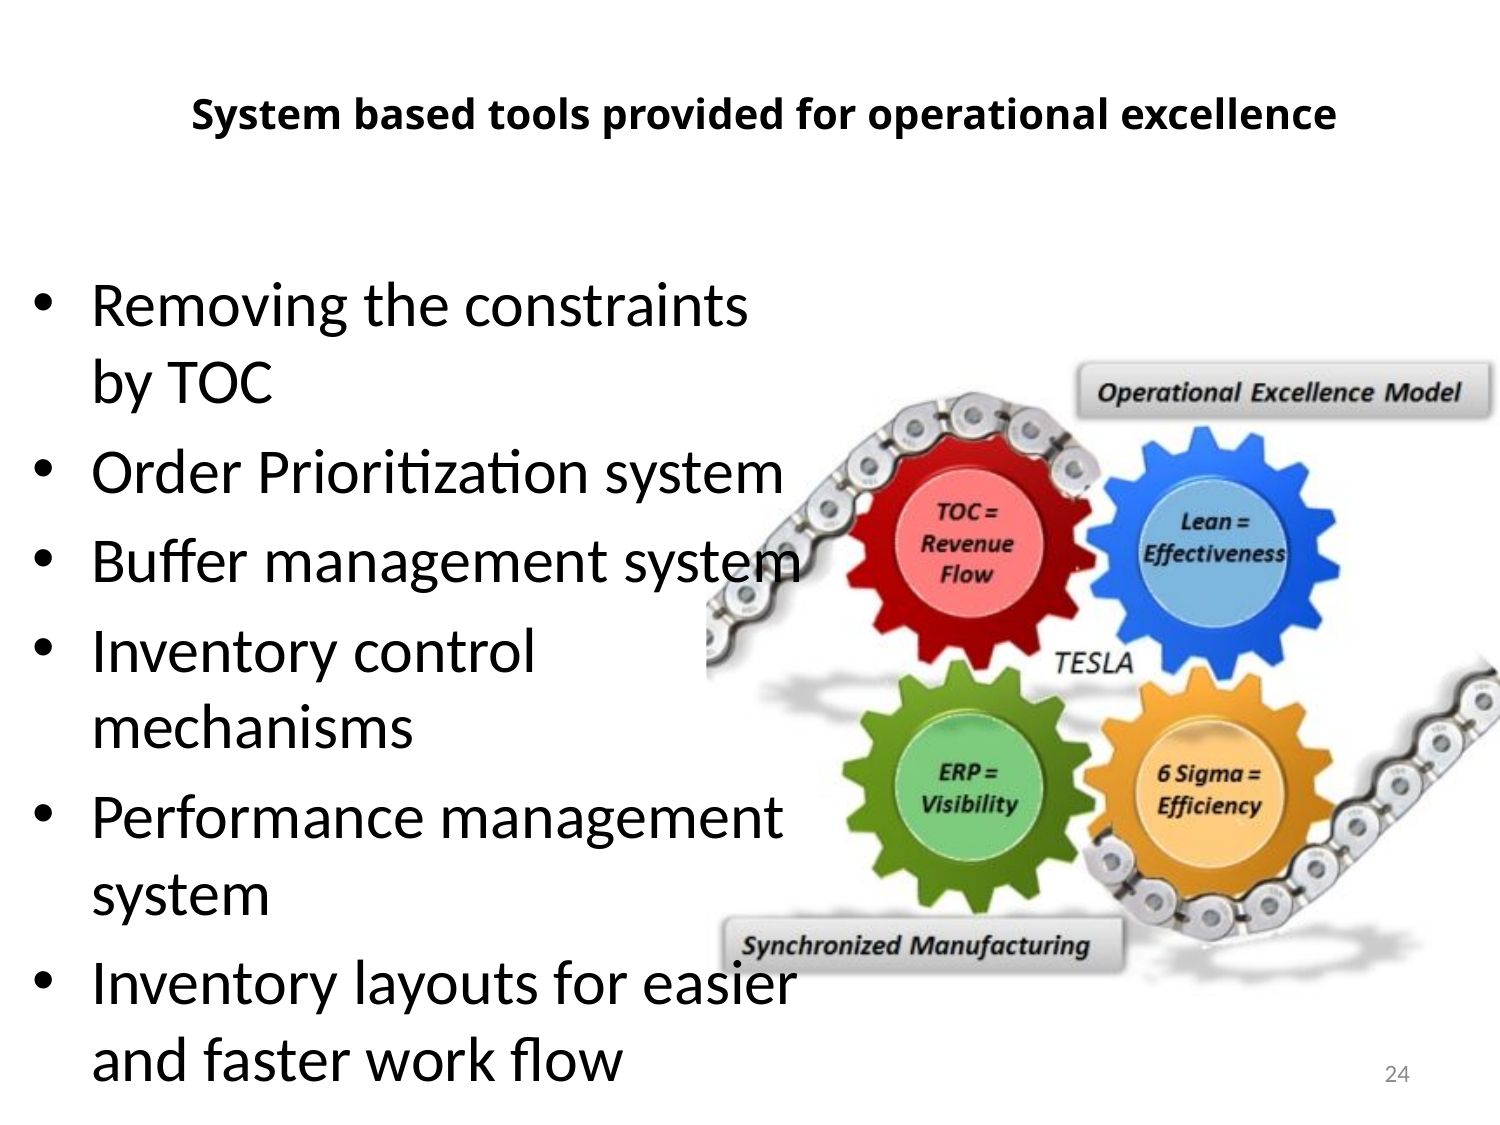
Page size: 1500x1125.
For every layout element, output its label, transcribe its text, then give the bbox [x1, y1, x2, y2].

list Removing the constraints by TOC Order Prioritization system Buffer management system Inventory control mechanisms Performance management system Inventory layouts for easier and faster work flow [17, 255, 821, 1125]
title System based tools provided for operational excellence [29, 19, 1500, 207]
slide_number 24 [1074, 1042, 1425, 1103]
picture [705, 314, 1500, 1019]
